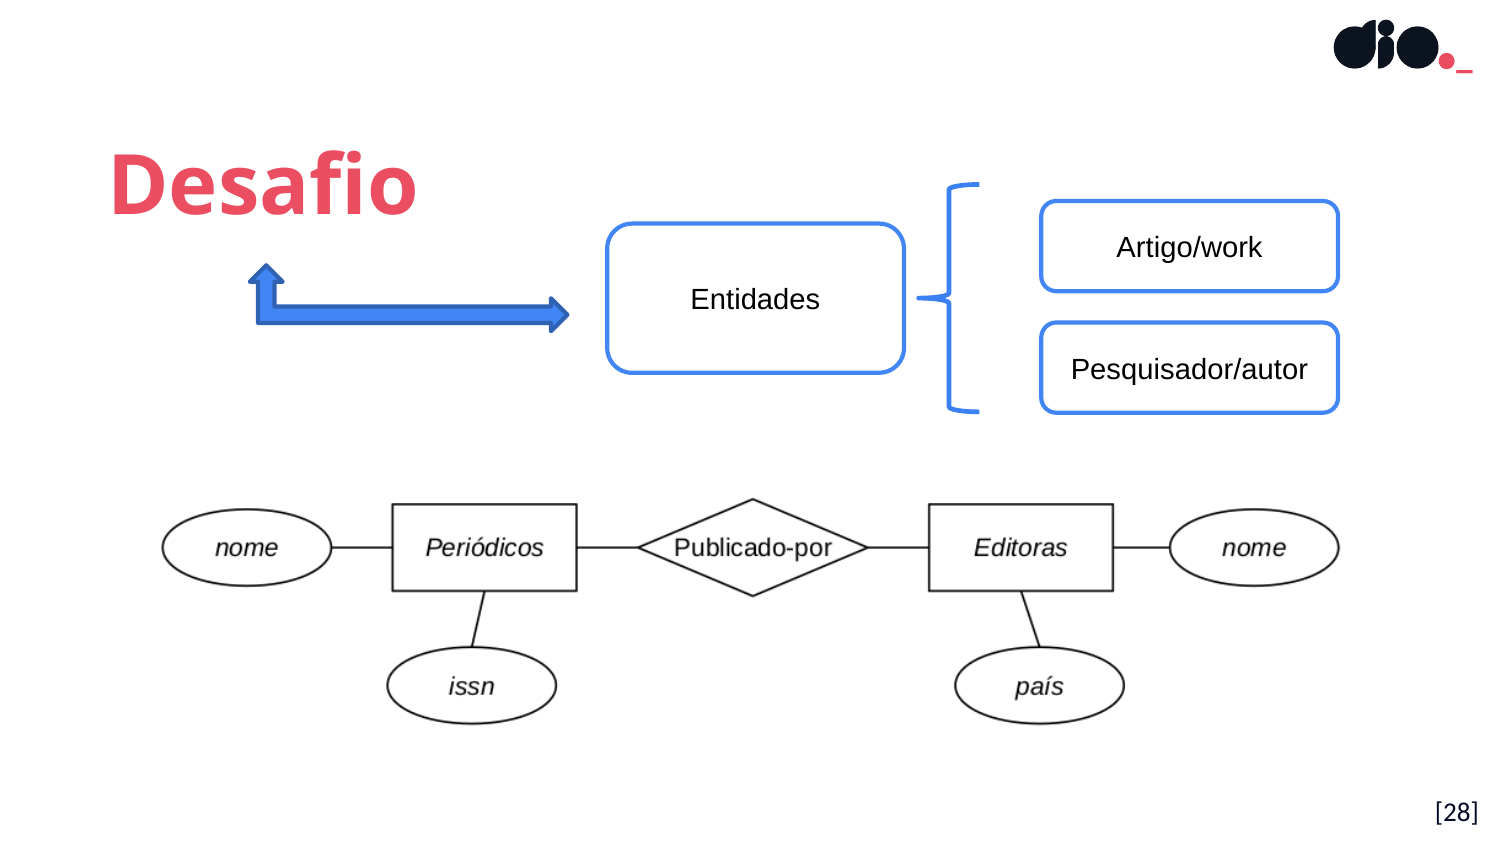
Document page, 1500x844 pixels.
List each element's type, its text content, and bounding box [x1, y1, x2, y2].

text_box Desafio [92, 104, 1408, 243]
picture [144, 453, 1366, 760]
slide_number [<número>] [1403, 779, 1494, 844]
text_box [247, 263, 570, 334]
picture [1333, 19, 1473, 74]
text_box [606, 184, 1339, 414]
